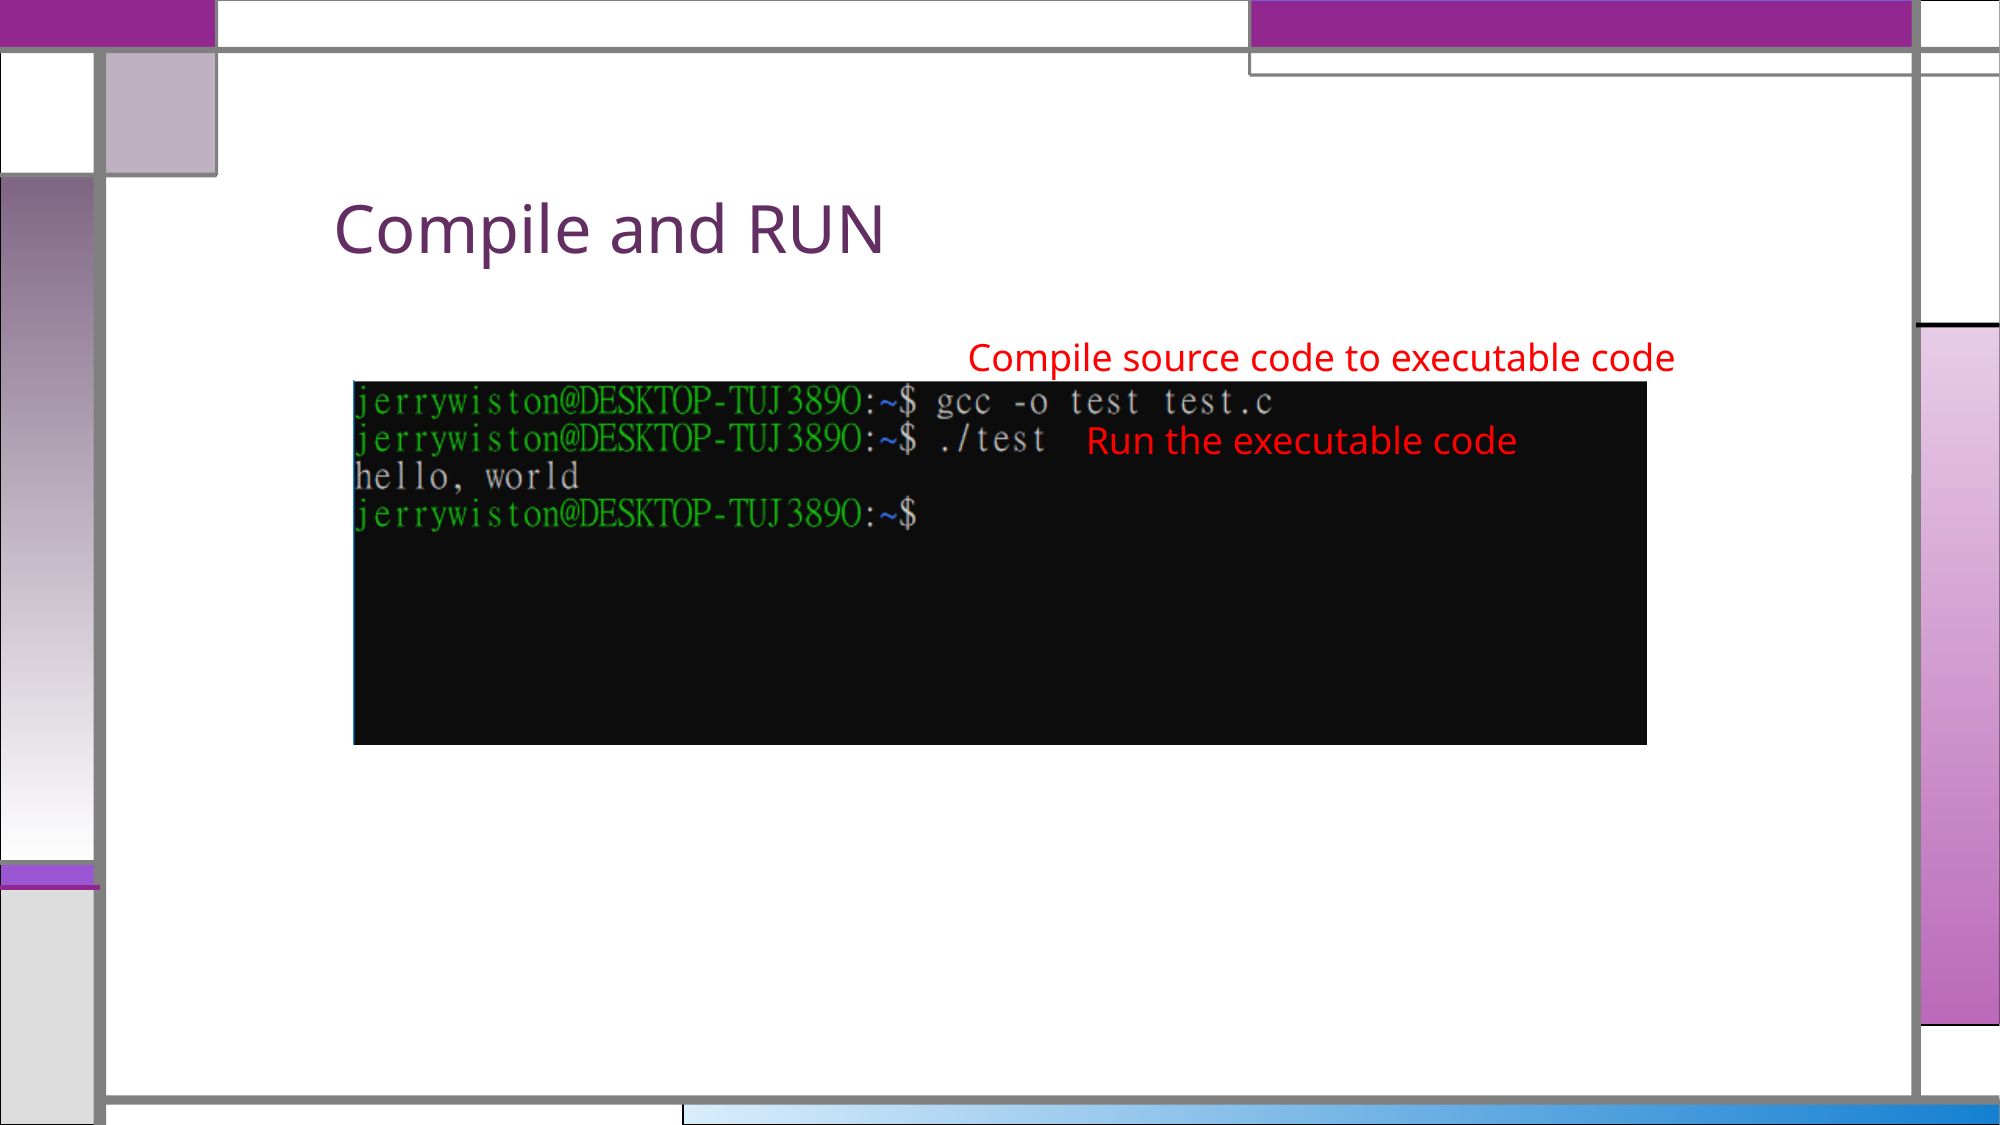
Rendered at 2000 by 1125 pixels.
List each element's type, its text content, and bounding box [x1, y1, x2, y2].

text_box Compile source code to executable code [952, 326, 1692, 387]
picture [352, 380, 1647, 745]
title Compile and RUN [249, 87, 1825, 275]
